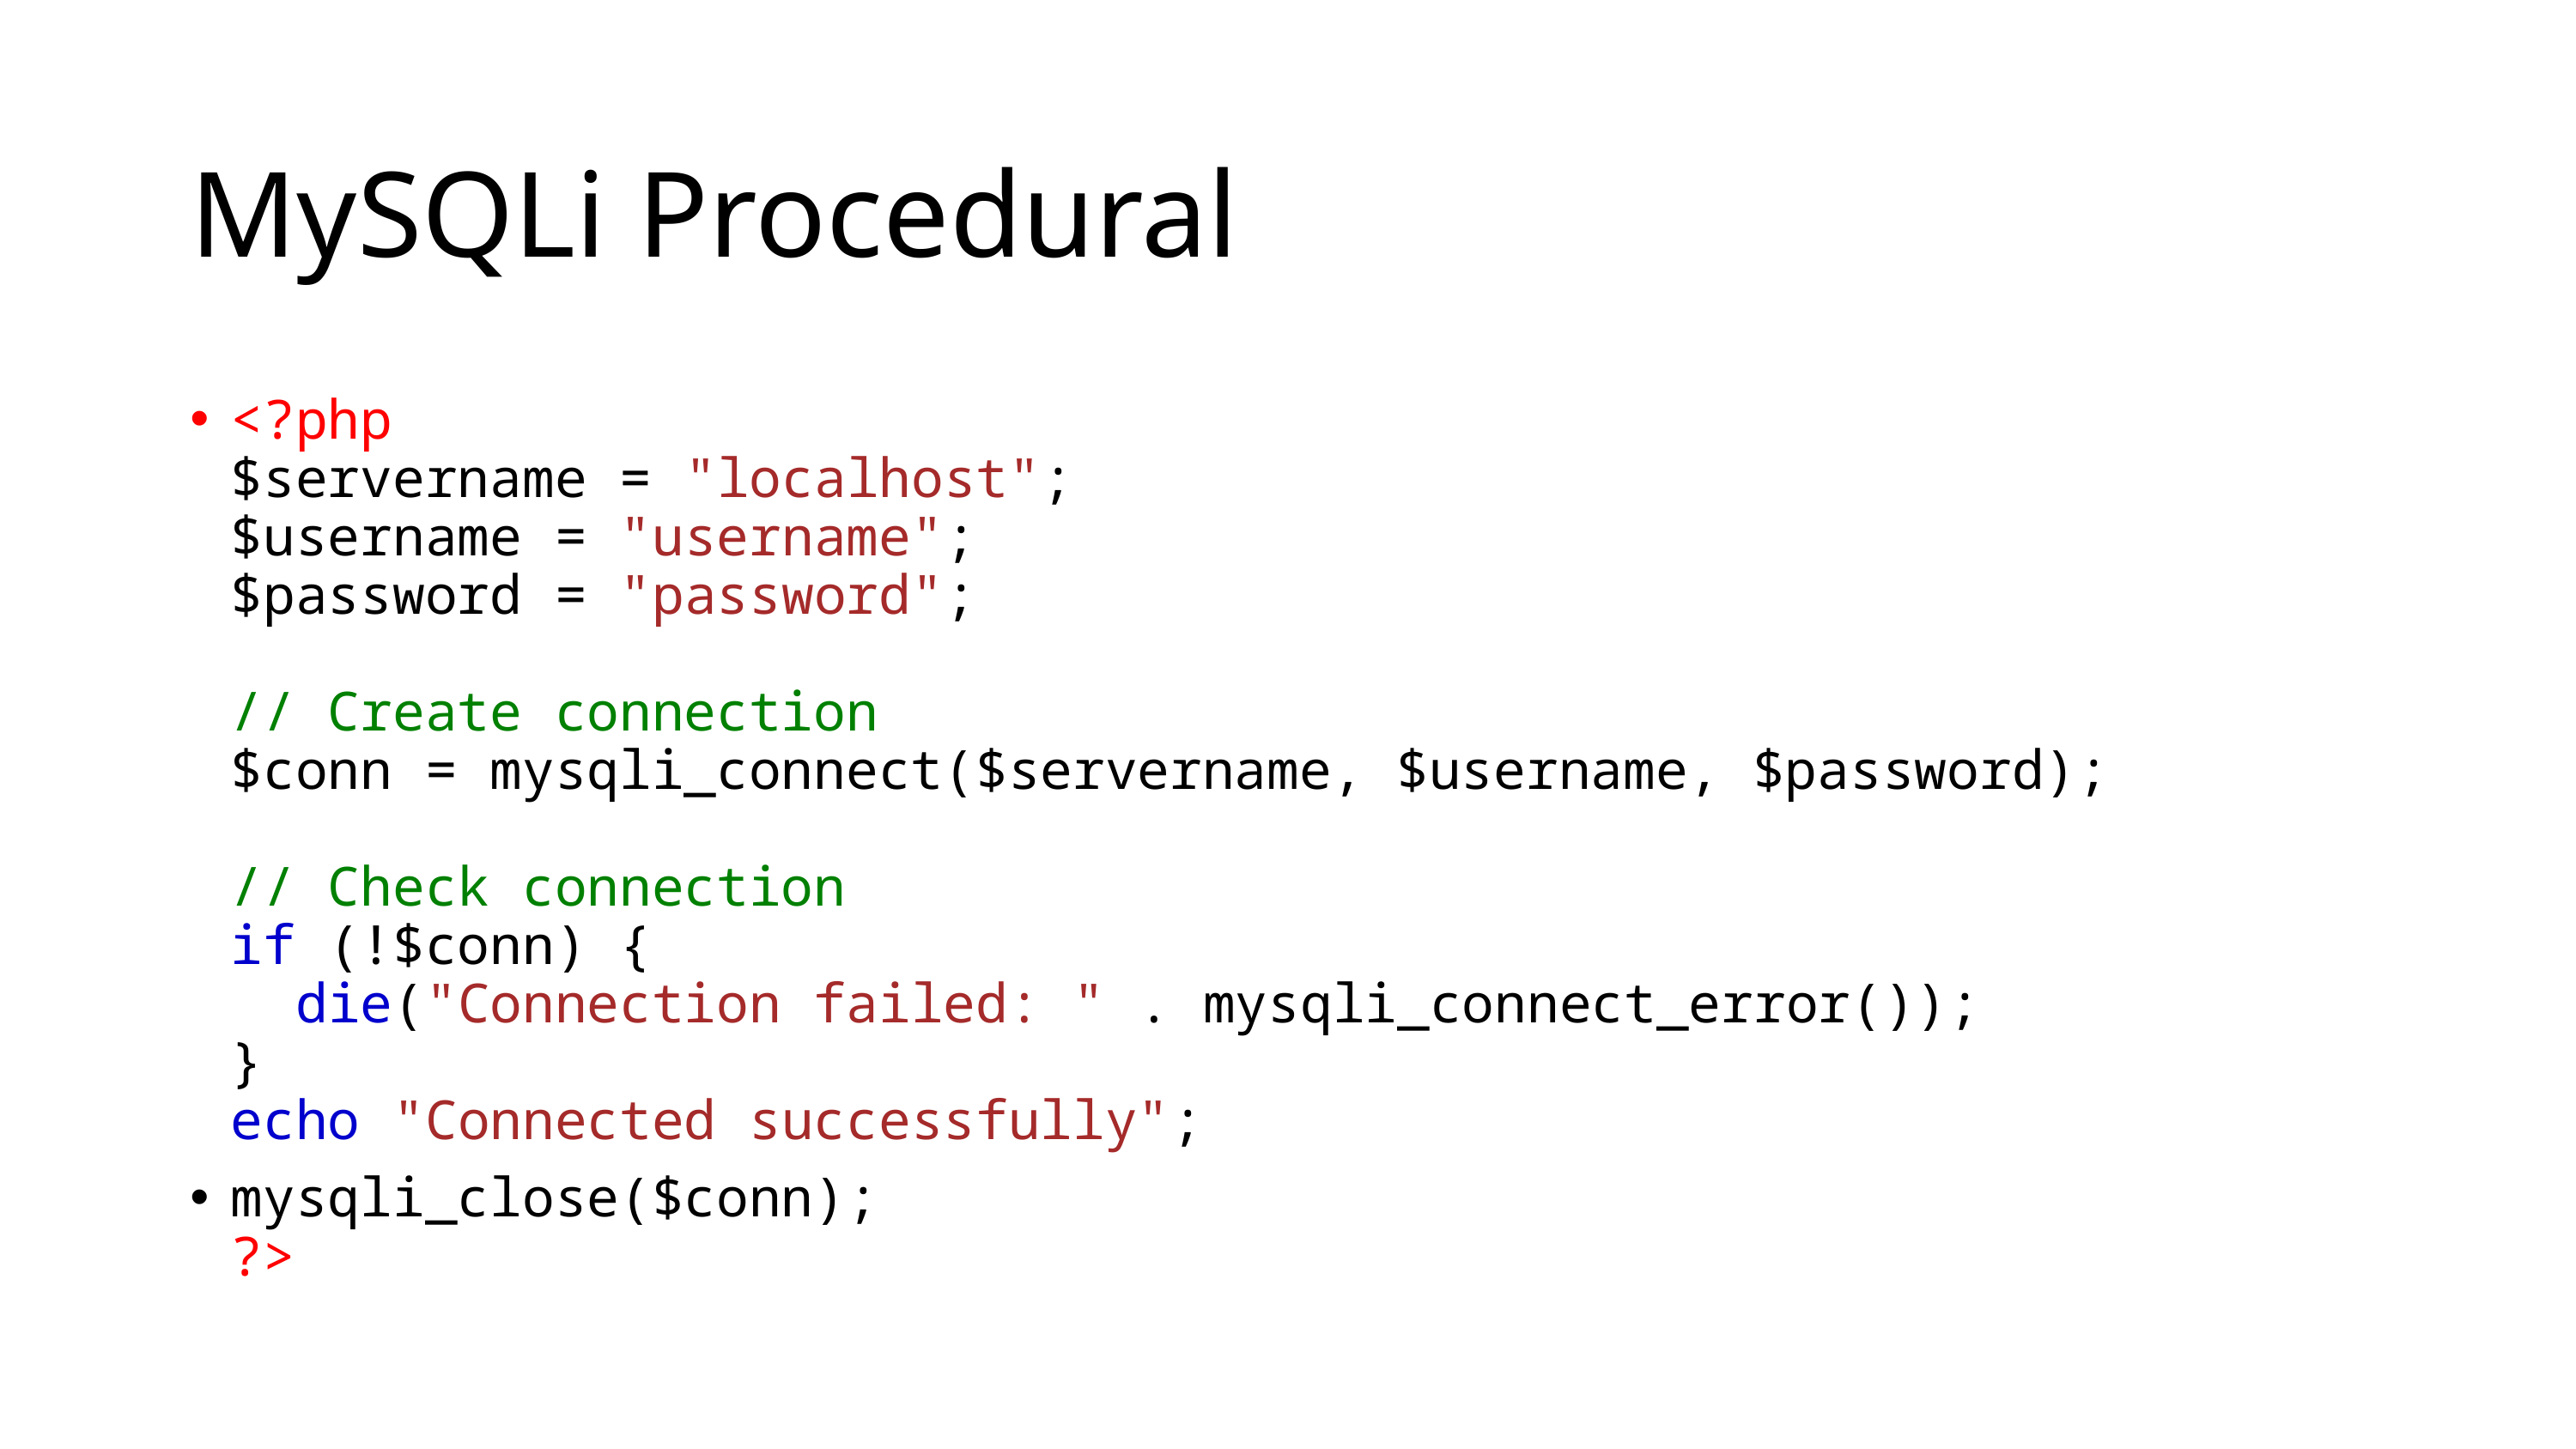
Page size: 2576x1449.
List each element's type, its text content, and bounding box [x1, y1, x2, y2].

list <?php $servername = "localhost"; $username = "username"; $password = "password"; // Create connection $conn = mysqli_connect($servername, $username, $password); // Check connection if (!$conn) { die("Connection failed: " . mysqli_connect_error()); } echo "Connected successfully"; mysqli_close($conn); ?> [177, 385, 2399, 1305]
title MySQLi Procedural [177, 78, 2399, 359]
